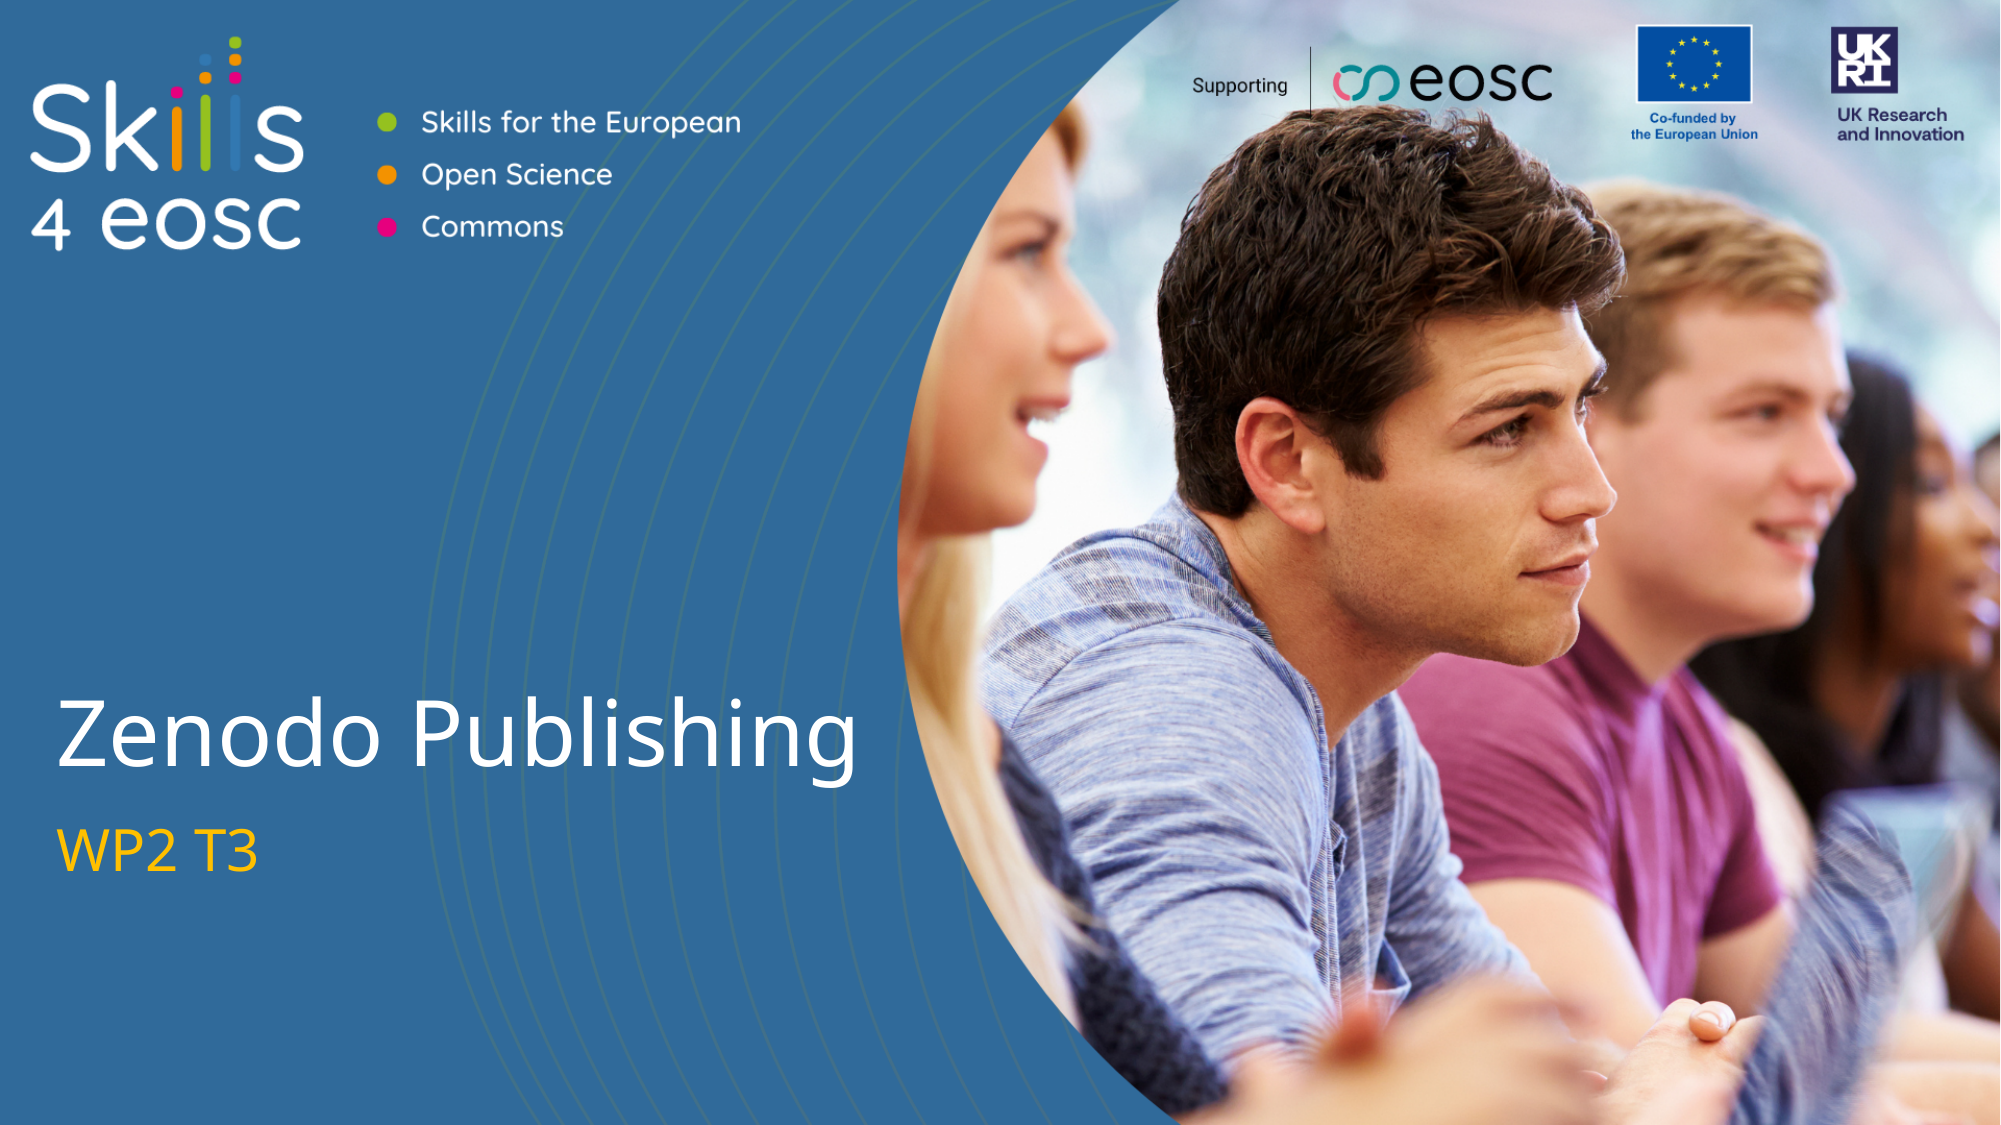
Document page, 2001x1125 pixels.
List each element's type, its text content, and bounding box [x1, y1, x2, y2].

picture [0, 0, 2001, 1125]
subtitle WP2 T3 [41, 813, 917, 1086]
title Zenodo Publishing [41, 550, 917, 794]
